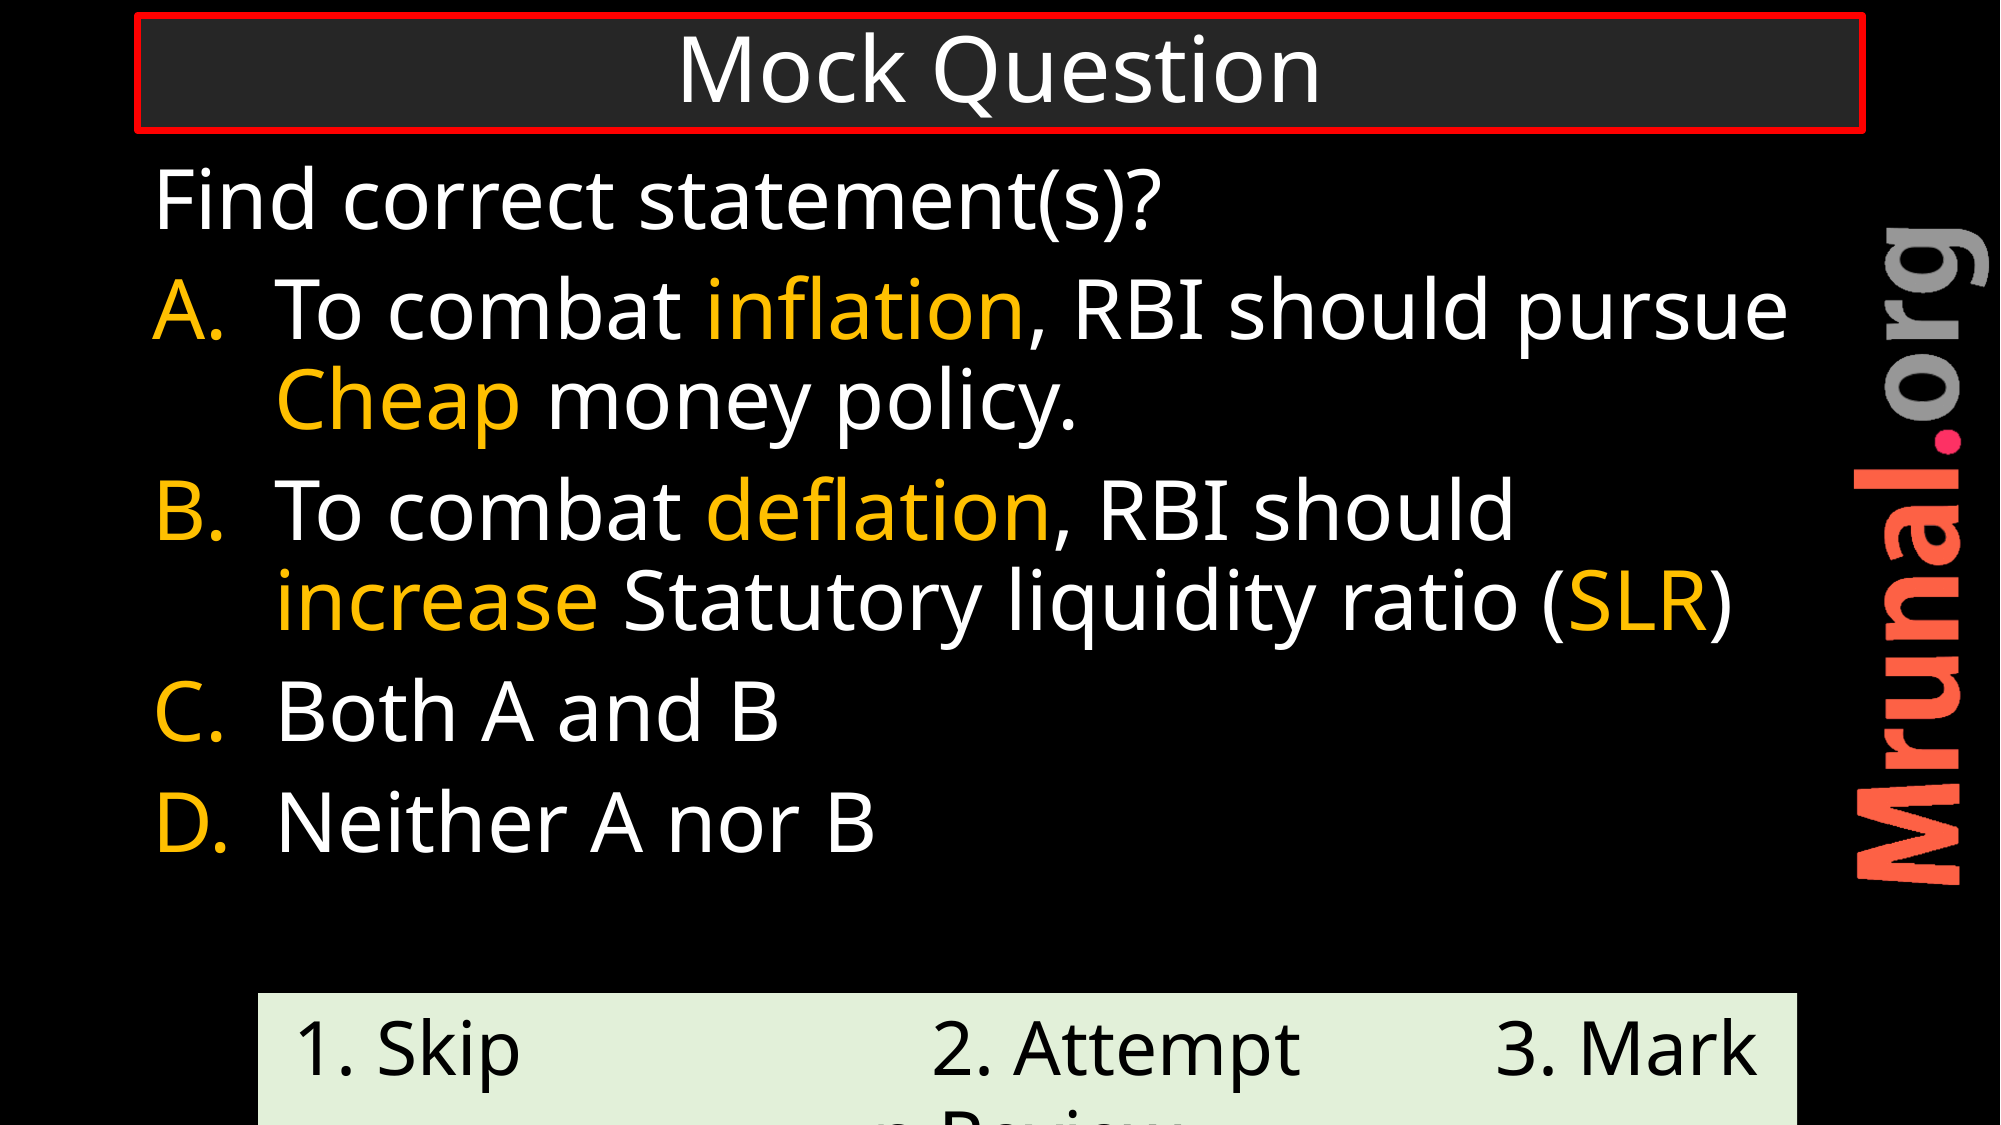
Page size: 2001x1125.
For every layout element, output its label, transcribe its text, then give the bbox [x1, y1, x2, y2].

list Find correct statement(s)? To combat inflation, RBI should pursue Cheap money policy. To combat deflation, RBI should increase Statutory liquidity ratio (SLR) Both A and B Neither A nor B [137, 149, 1863, 1014]
picture [1863, 223, 2000, 894]
title Mock Question [134, 12, 1866, 134]
